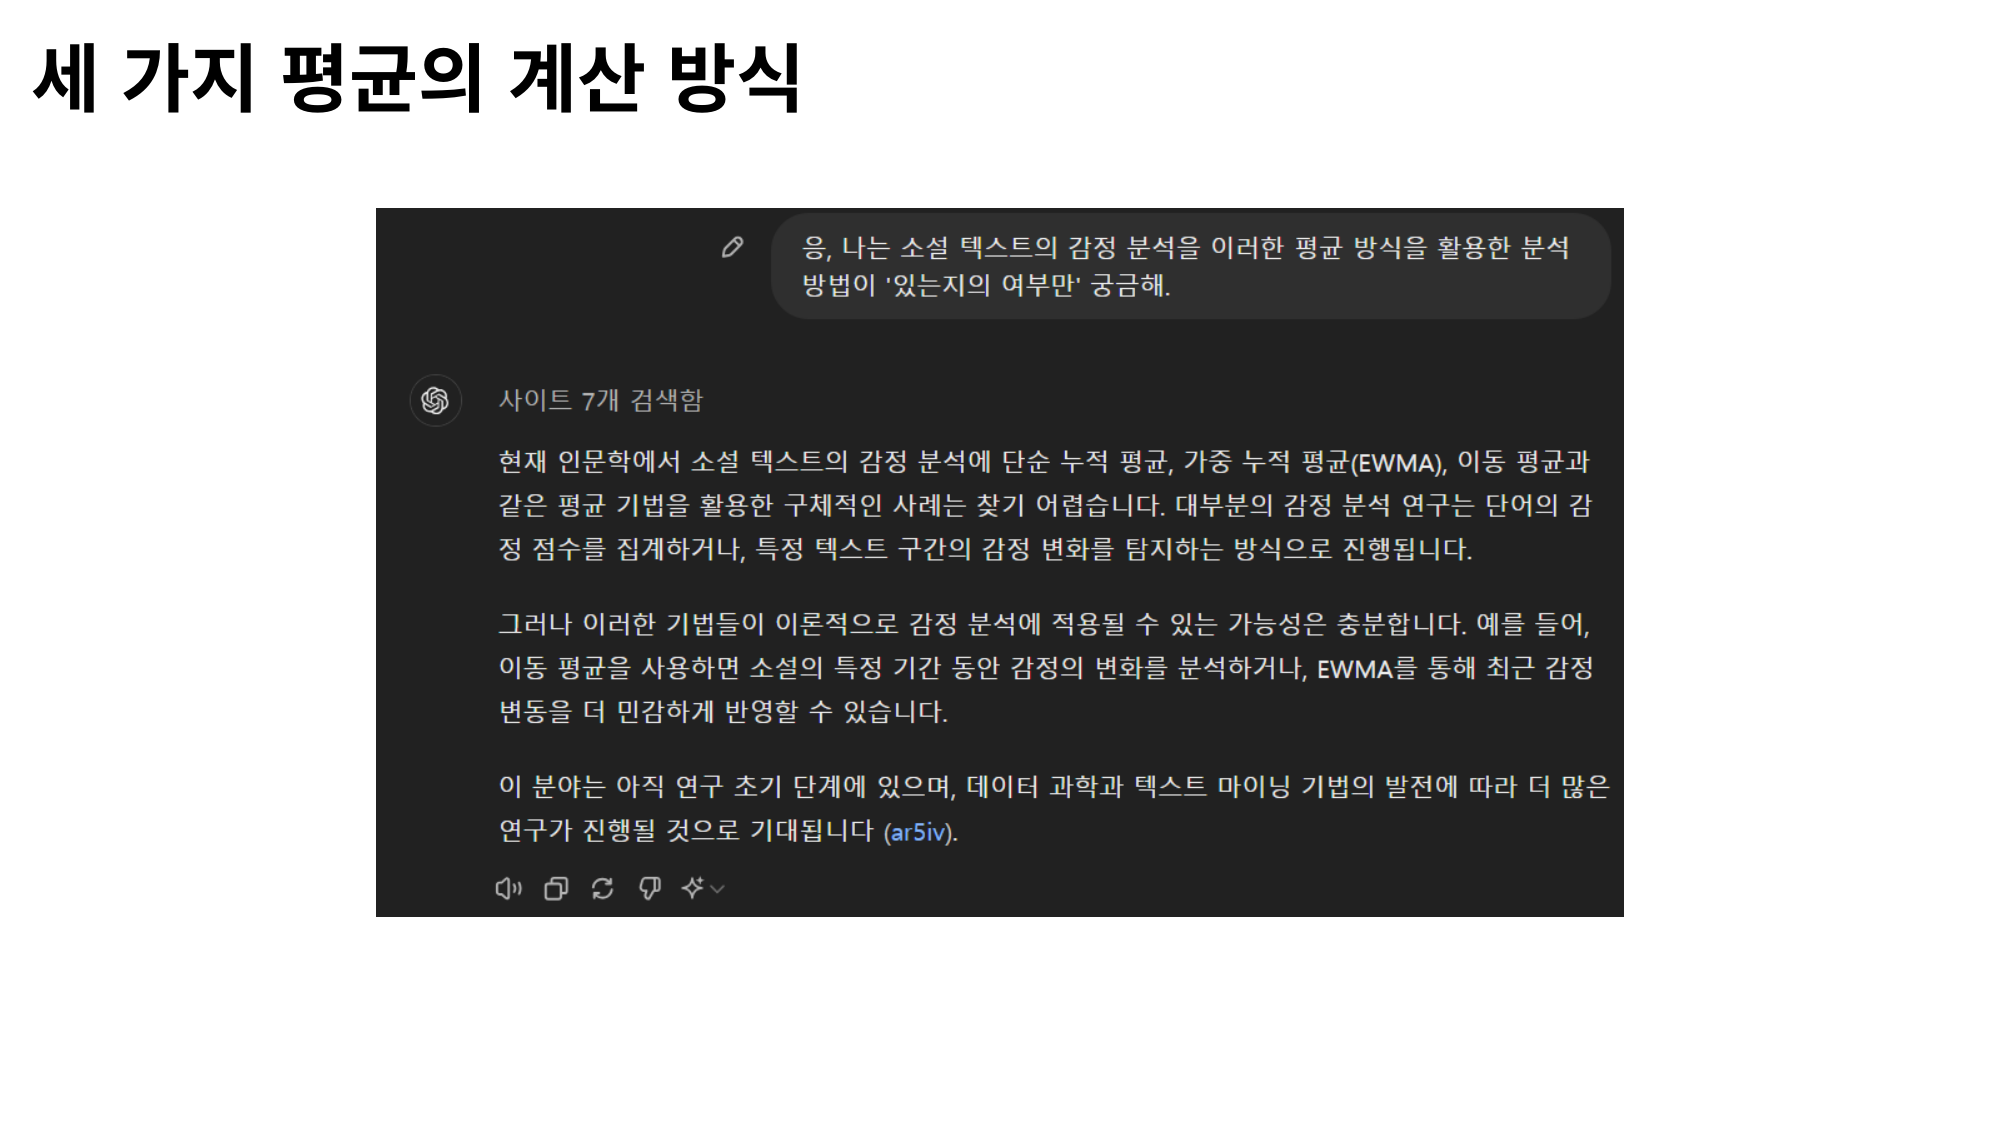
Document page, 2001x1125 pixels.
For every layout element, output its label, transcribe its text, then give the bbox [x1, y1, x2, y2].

text_box 세 가지 평균의 계산 방식 [17, 24, 821, 130]
picture [375, 207, 1625, 918]
